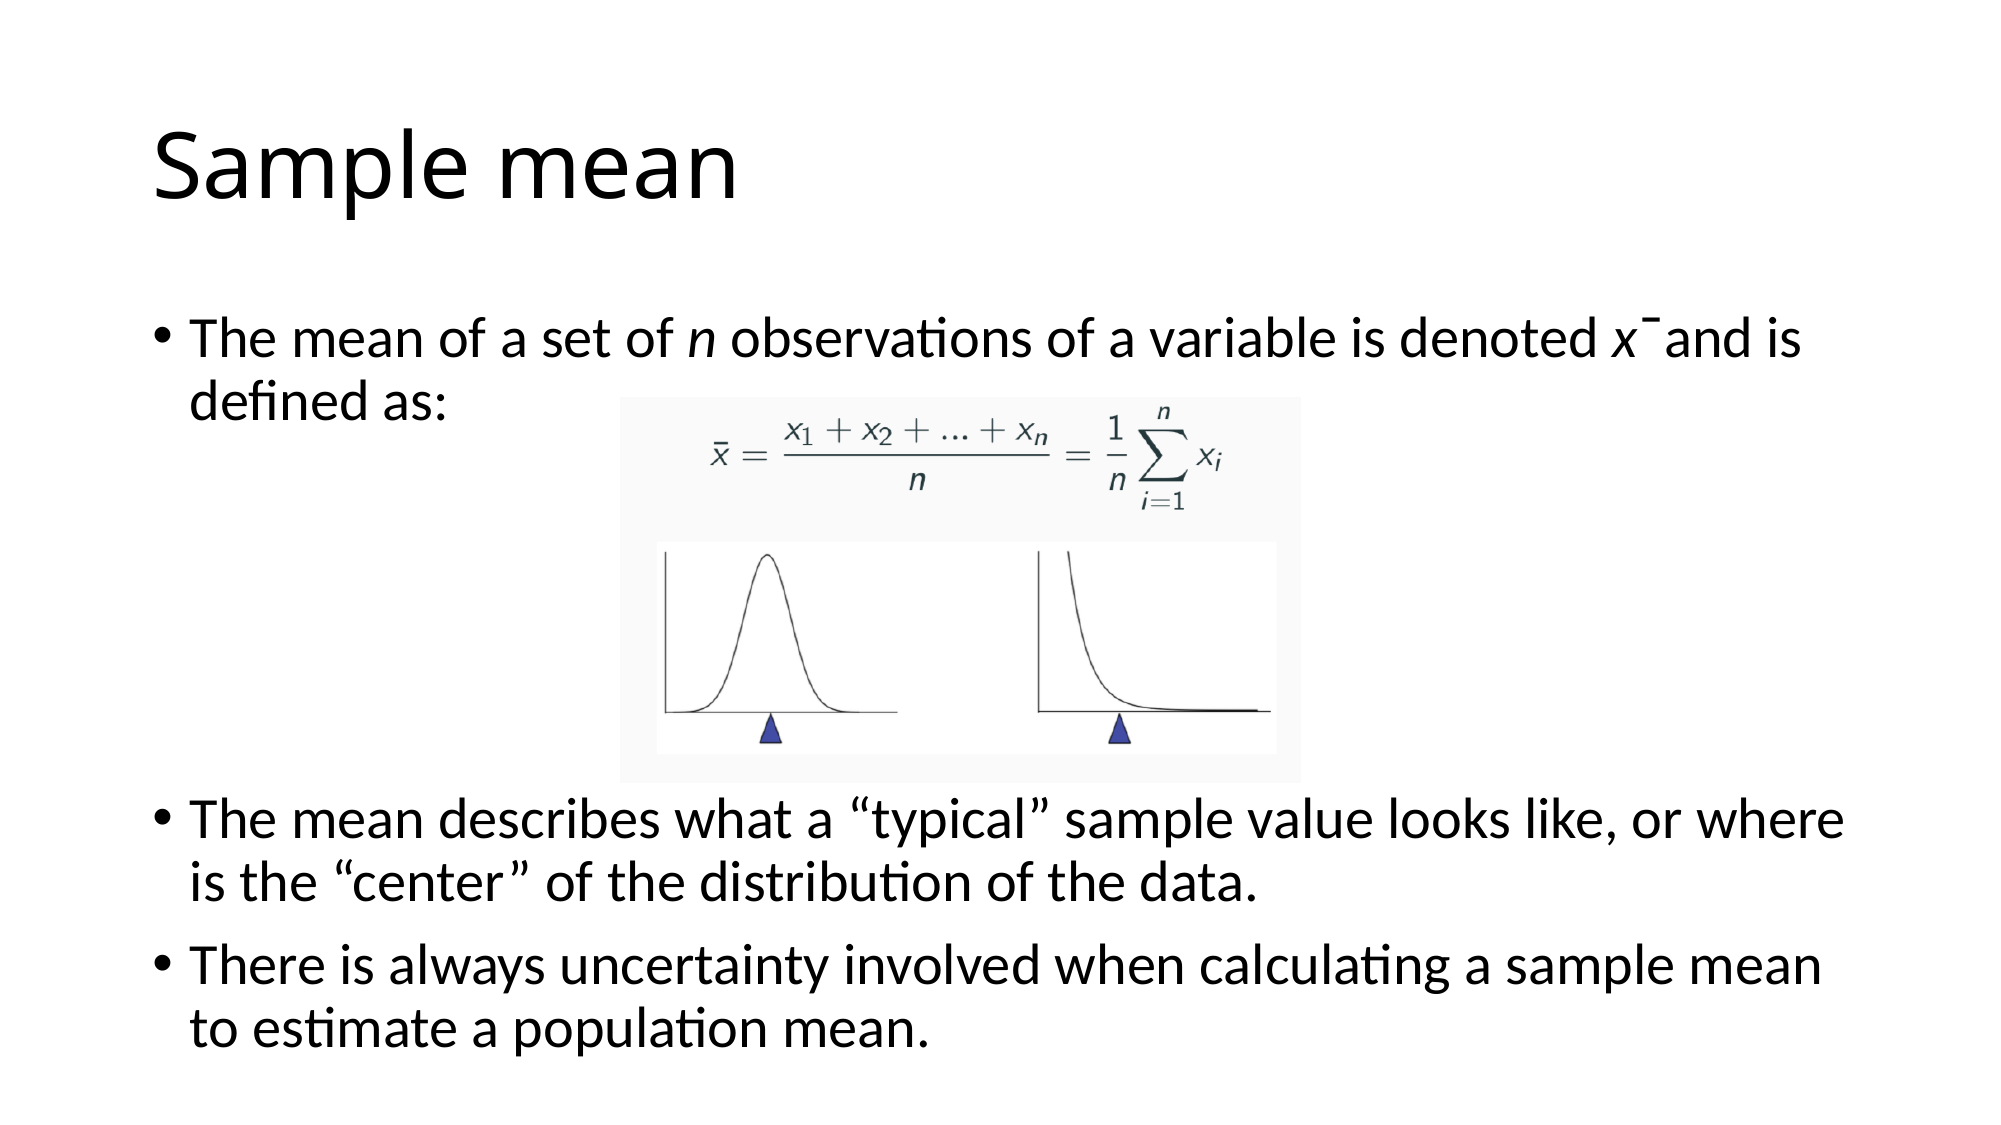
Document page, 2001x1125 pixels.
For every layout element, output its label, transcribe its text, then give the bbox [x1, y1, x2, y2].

title Sample mean [137, 59, 1863, 278]
picture [620, 397, 1301, 783]
list The mean of a set of n observations of a variable is denoted x ̄ and is defined as: The mean describes what a “typical” sample value looks like, or where is the “center” of the distribution of the data. There is always uncertainty involved when calculating a sample mean to estimate a population mean. [137, 299, 1863, 1077]
